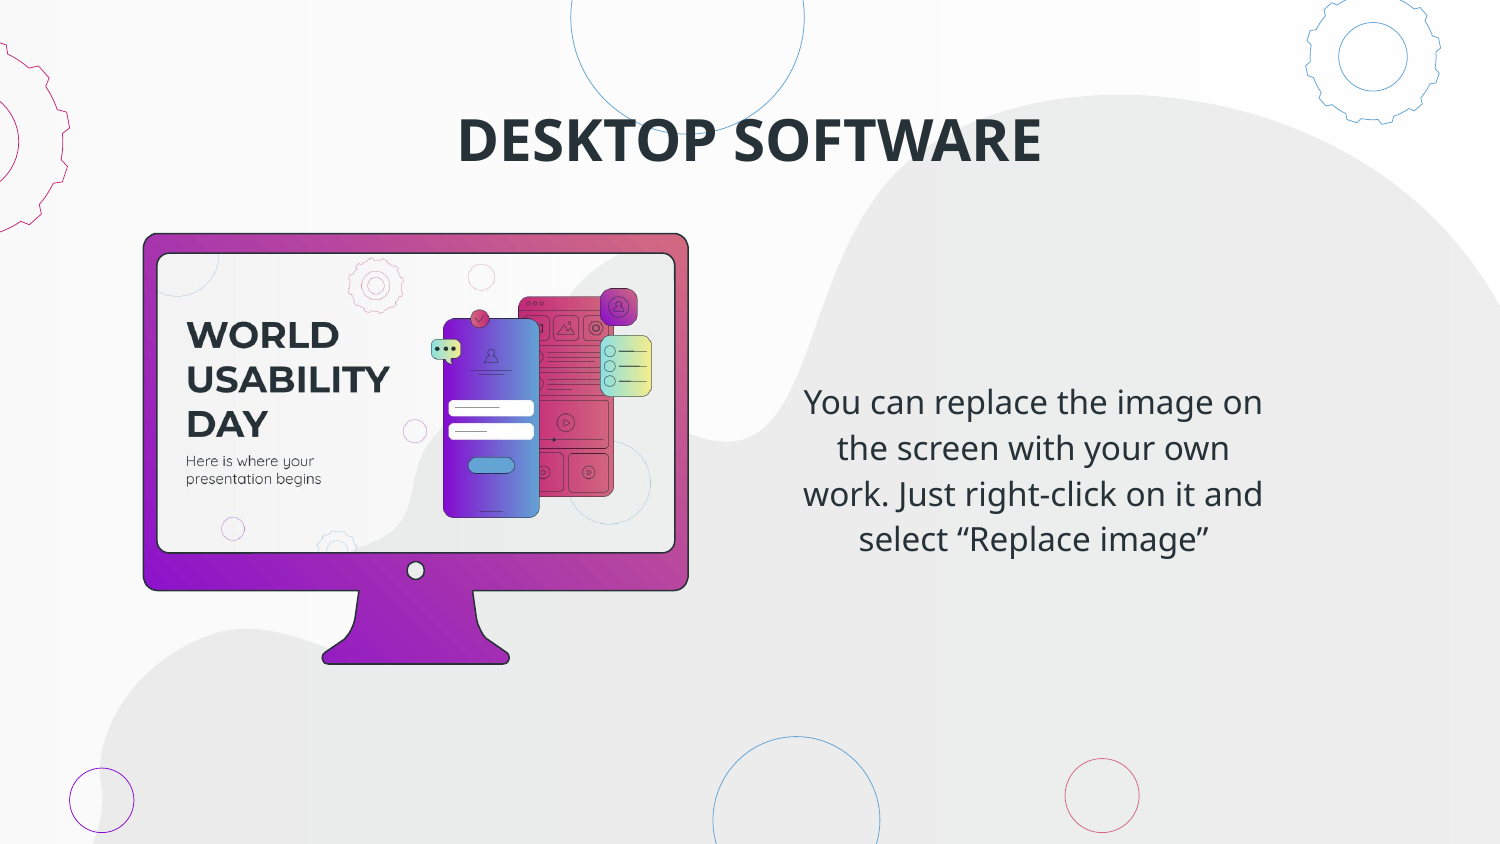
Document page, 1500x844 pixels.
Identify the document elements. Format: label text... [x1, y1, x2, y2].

title DESKTOP SOFTWARE [116, 107, 1383, 168]
picture [156, 252, 676, 554]
text_box [143, 233, 689, 665]
subtitle You can replace the image on the screen with your own work. Just right-click on it and select “Replace image” [776, 365, 1292, 568]
